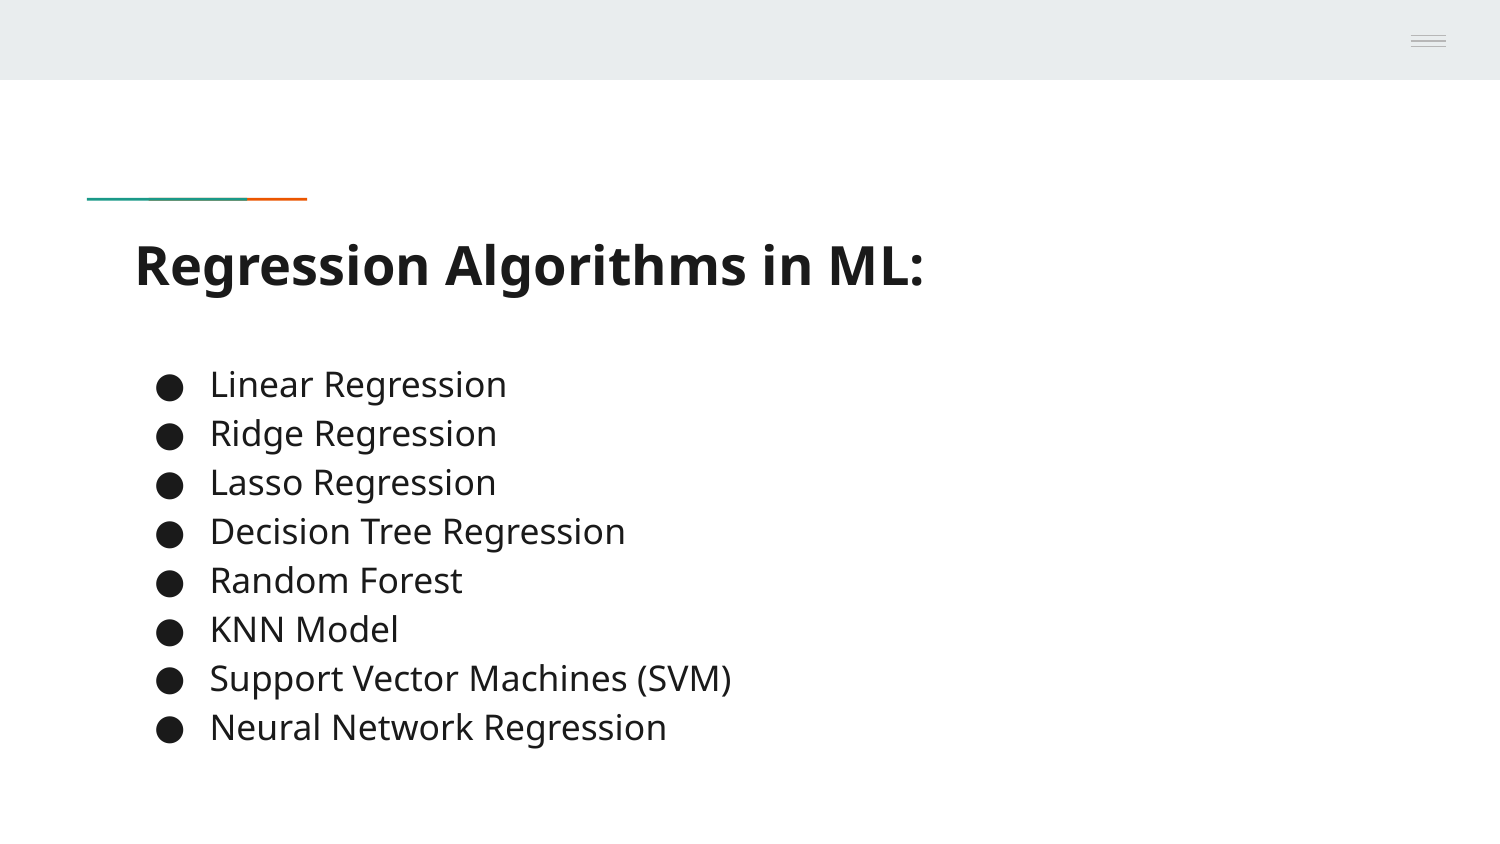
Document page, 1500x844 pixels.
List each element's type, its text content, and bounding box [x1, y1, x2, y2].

title Regression Algorithms in ML: [119, 216, 1381, 305]
list Linear Regression Ridge Regression Lasso Regression Decision Tree Regression Random Forest KNN Model Support Vector Machines (SVM) Neural Network Regression [119, 341, 1381, 712]
